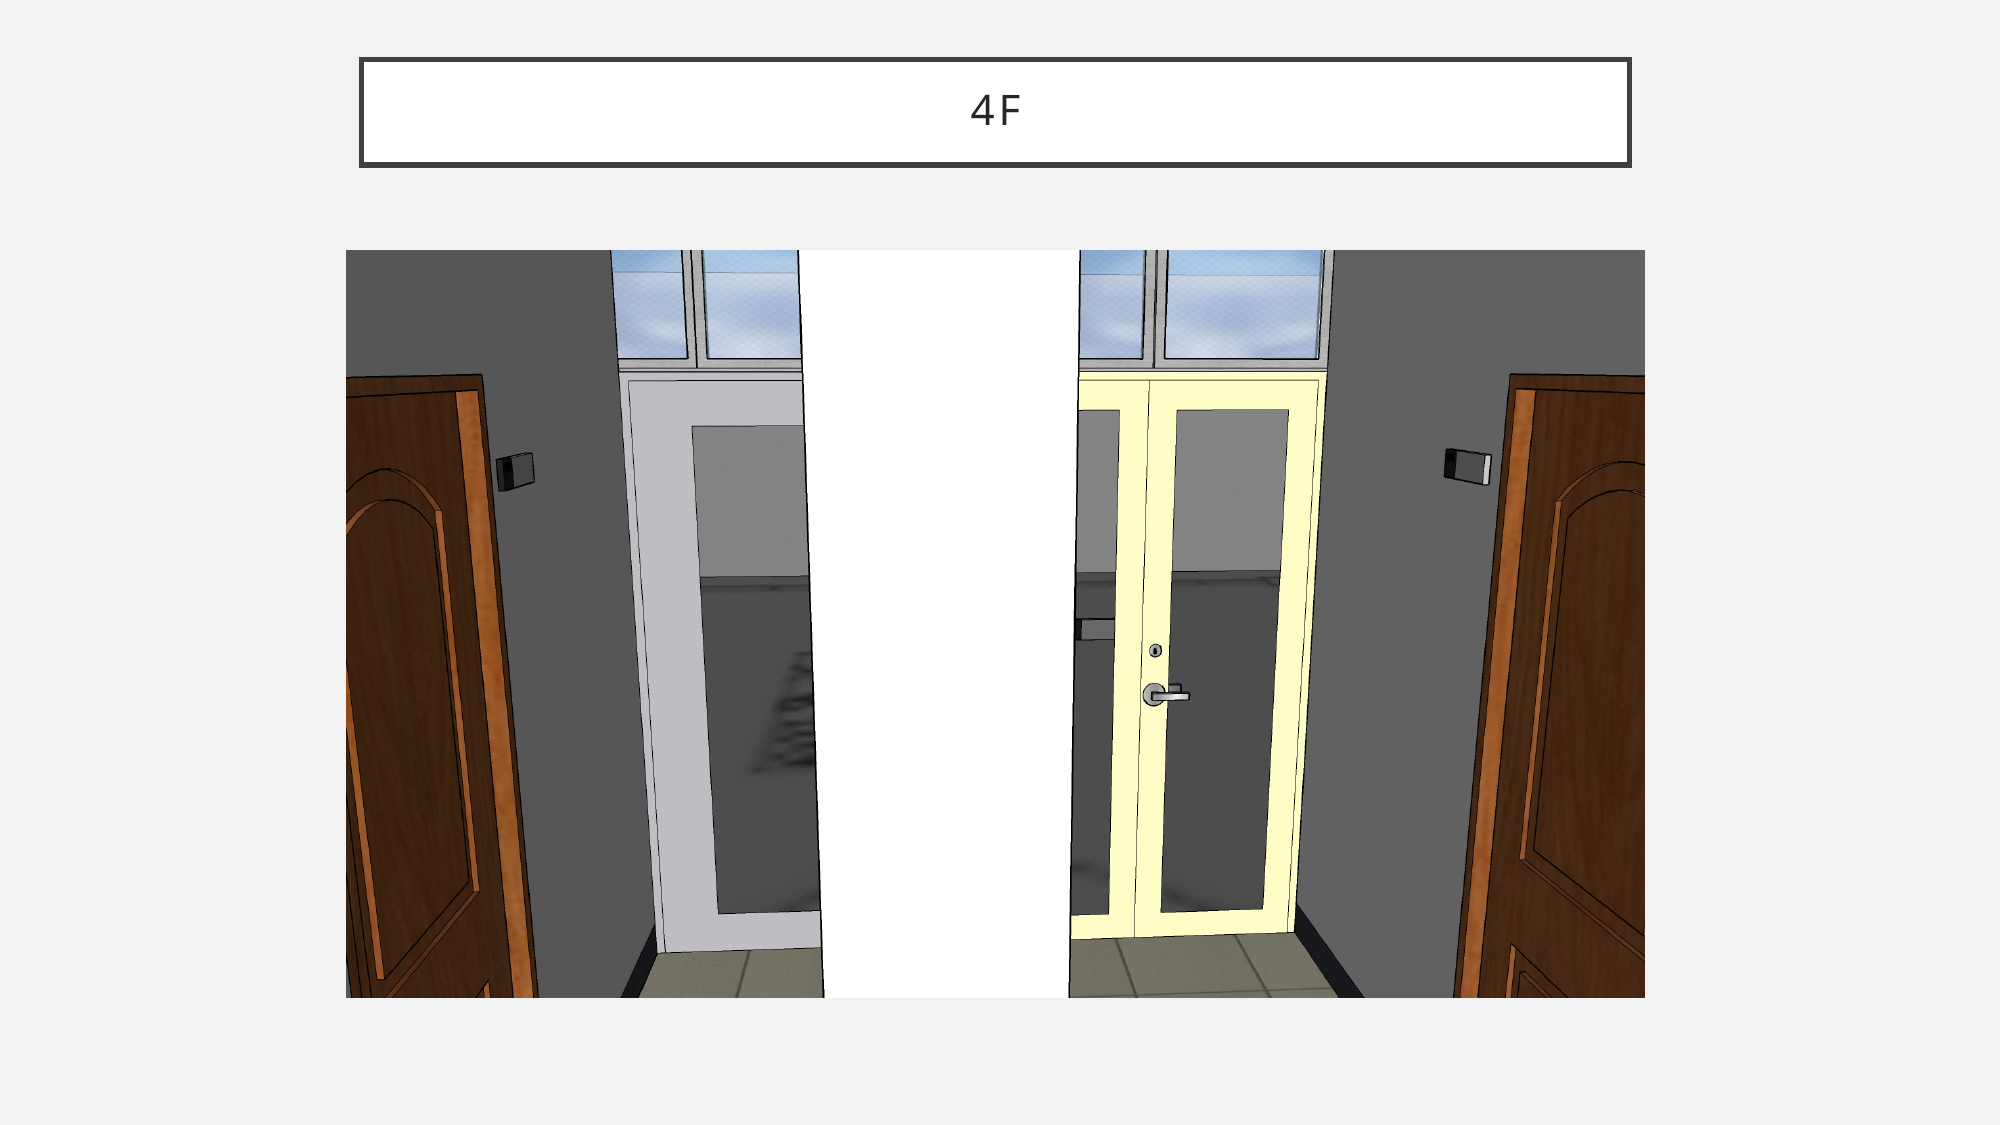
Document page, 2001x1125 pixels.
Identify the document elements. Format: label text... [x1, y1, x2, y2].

title 4F [359, 57, 1632, 168]
picture [346, 250, 1645, 998]
